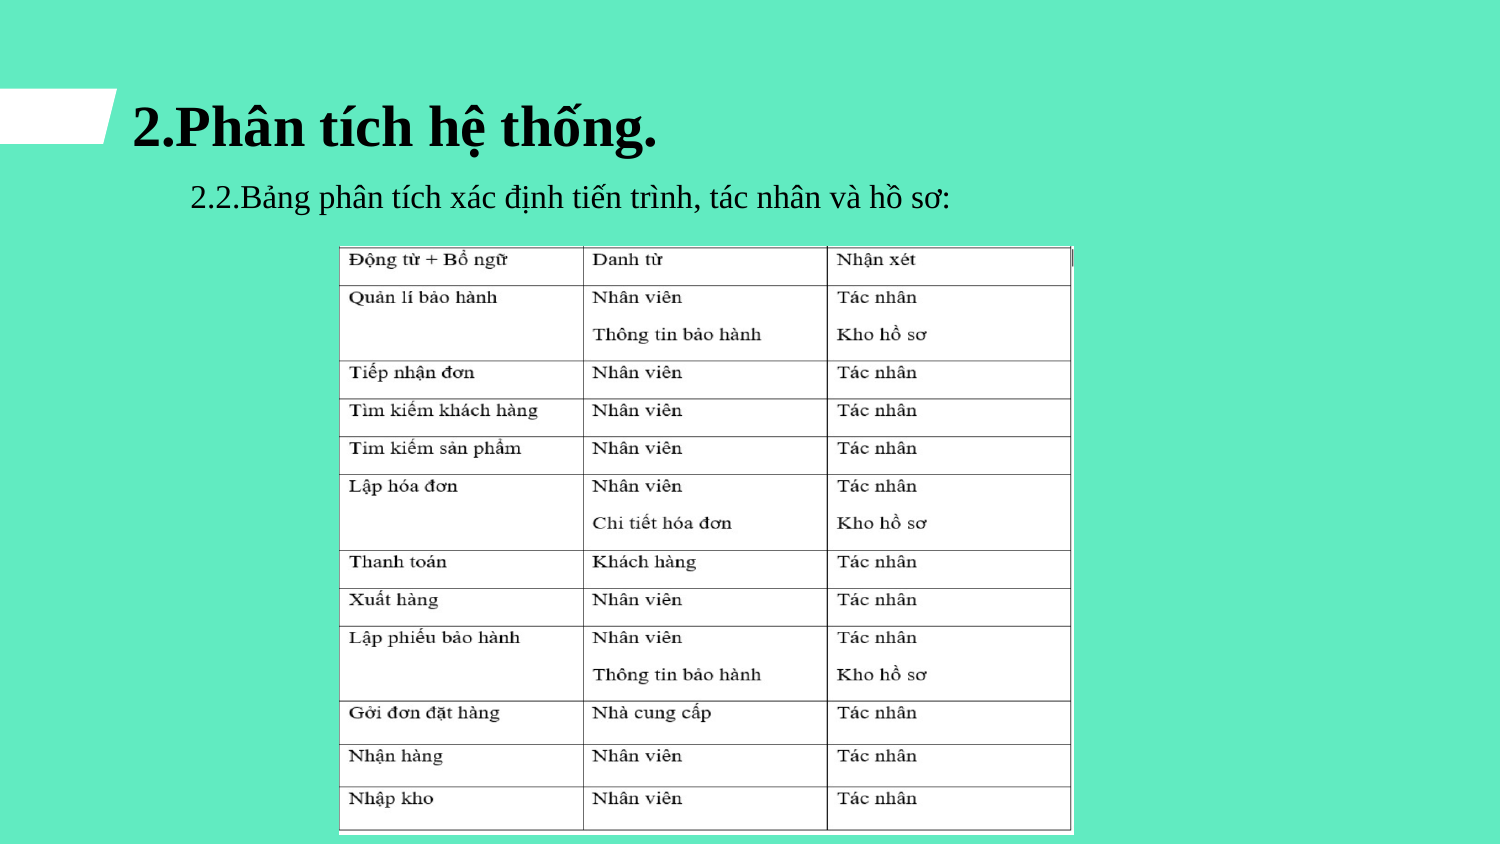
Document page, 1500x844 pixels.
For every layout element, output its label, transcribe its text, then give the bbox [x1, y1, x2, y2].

title 2.Phân tích hệ thống. [116, 73, 1383, 168]
picture [339, 246, 1074, 835]
text_box 2.2.Bảng phân tích xác định tiến trình, tác nhân và hồ sơ: [175, 167, 1092, 223]
